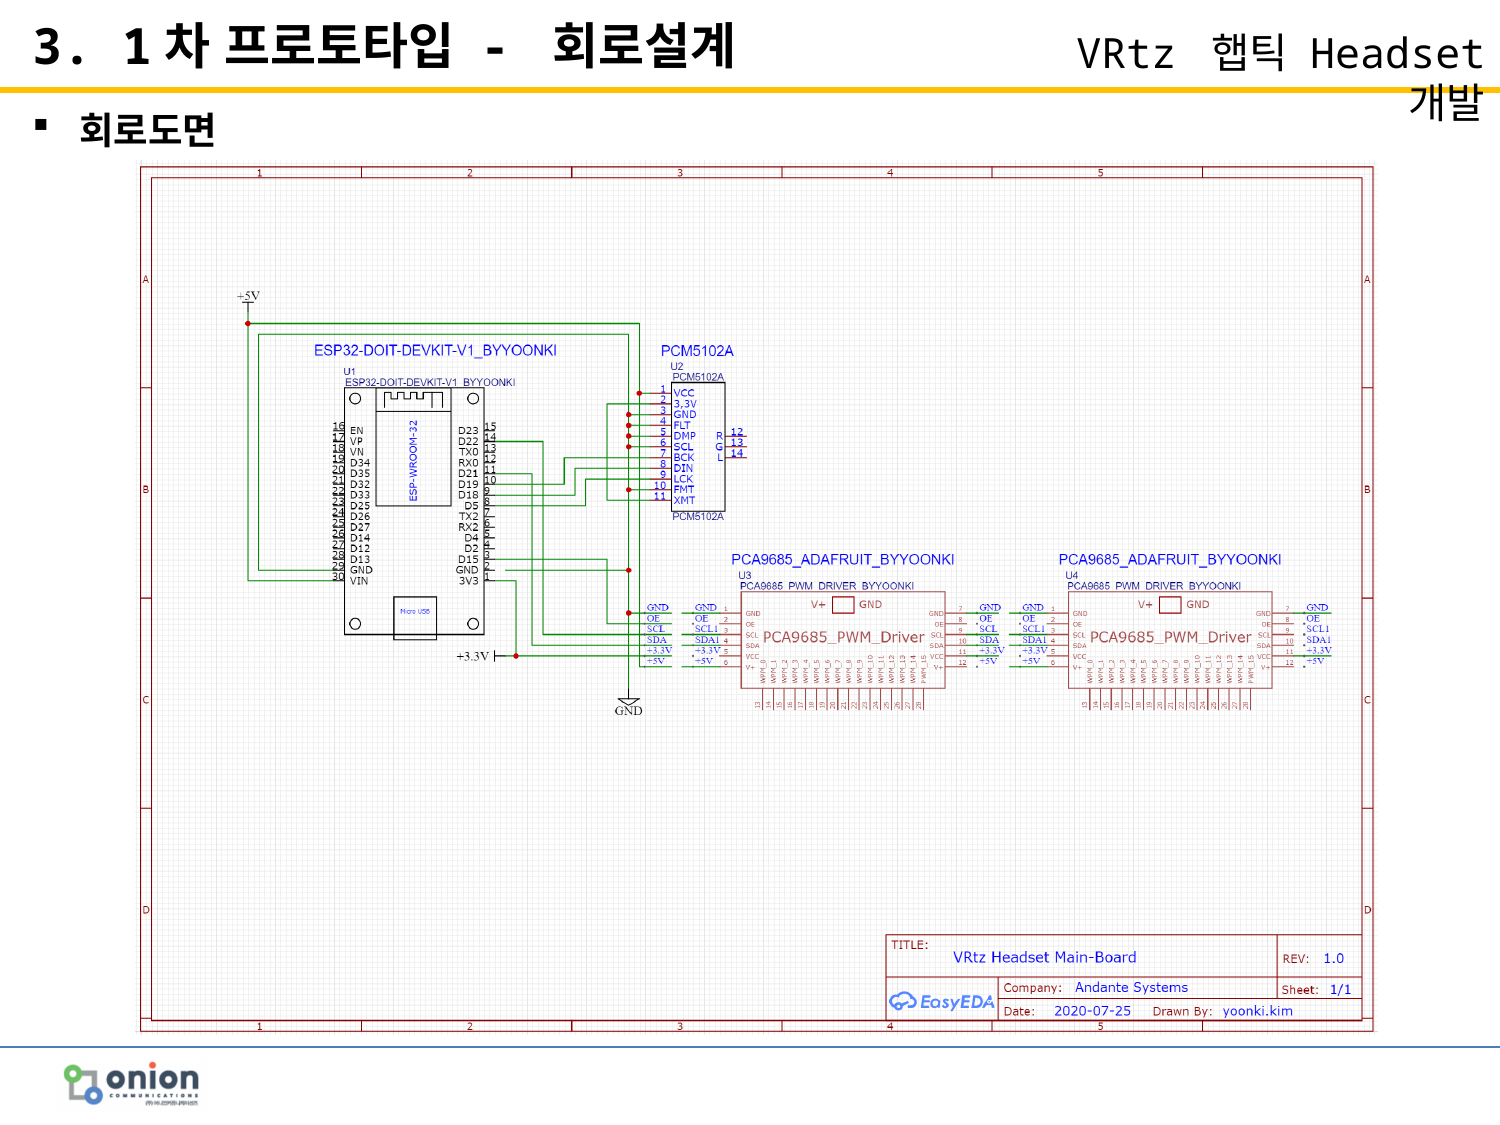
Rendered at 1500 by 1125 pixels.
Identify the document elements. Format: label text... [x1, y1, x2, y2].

picture [135, 160, 1378, 1036]
text_box 3. 1차 프로토타입 - 회로설계 [17, 7, 987, 82]
text_box 회로도면 [17, 100, 776, 160]
picture [53, 1058, 208, 1112]
